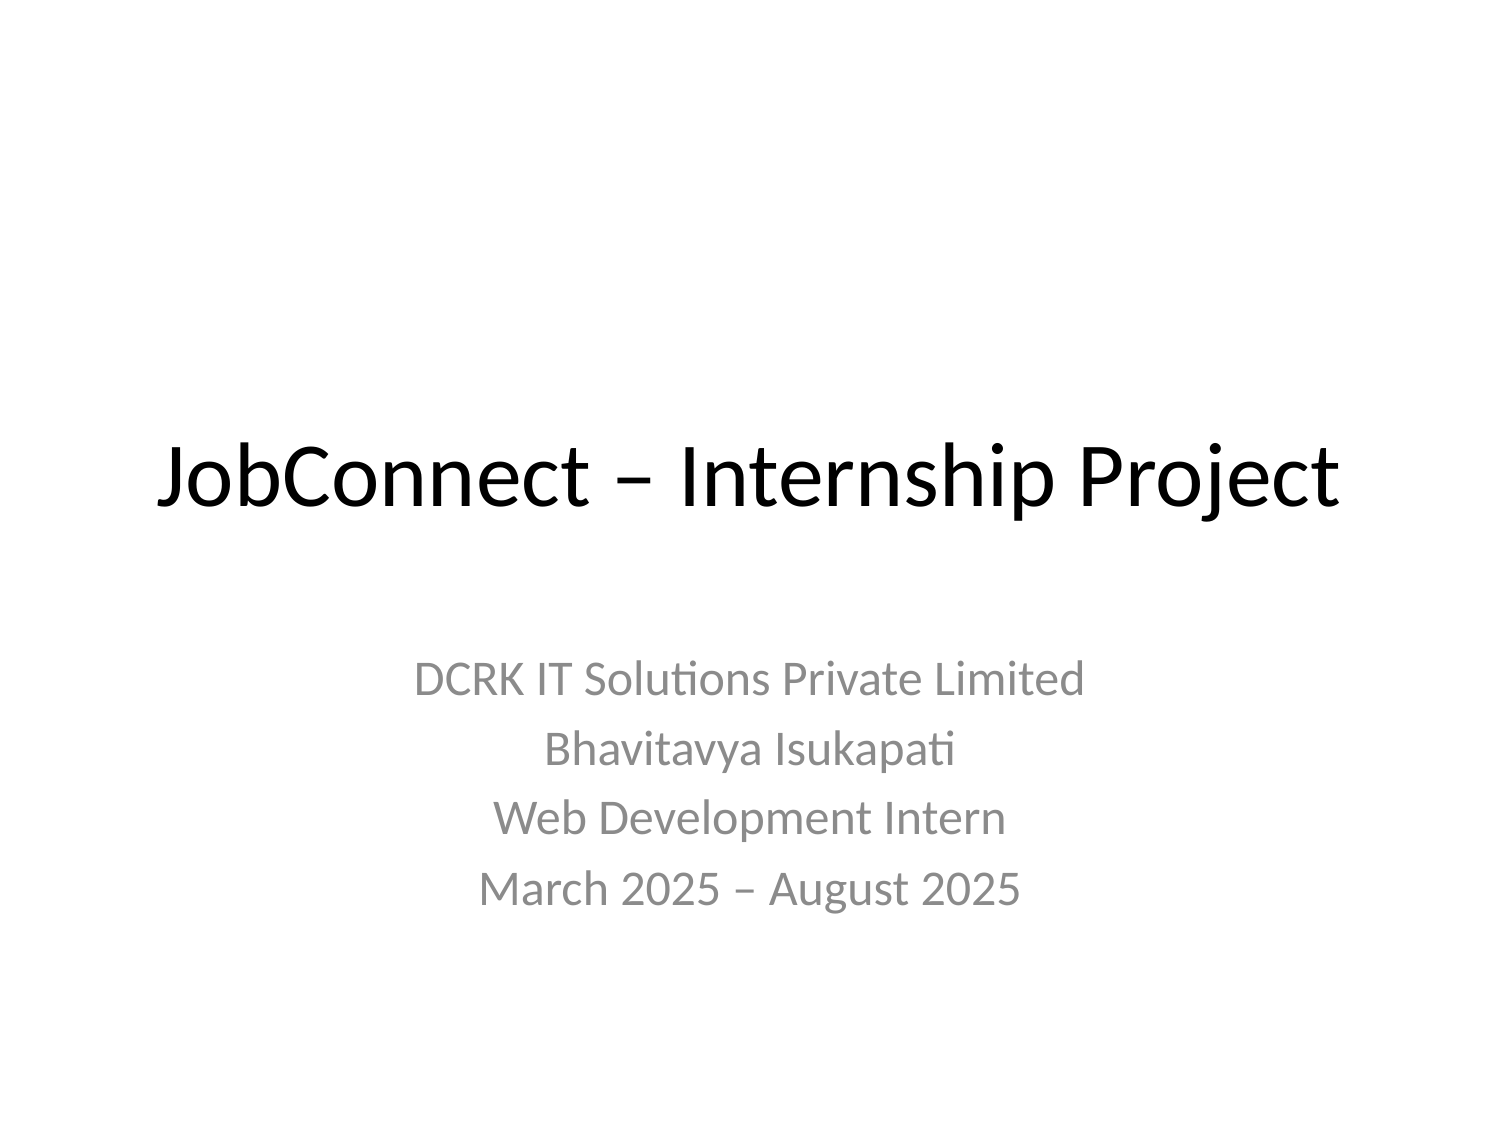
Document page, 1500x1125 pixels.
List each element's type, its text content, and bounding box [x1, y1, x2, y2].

subtitle DCRK IT Solutions Private Limited Bhavitavya Isukapati Web Development Intern March 2025 – August 2025 [225, 637, 1275, 925]
title JobConnect – Internship Project [112, 349, 1388, 591]
